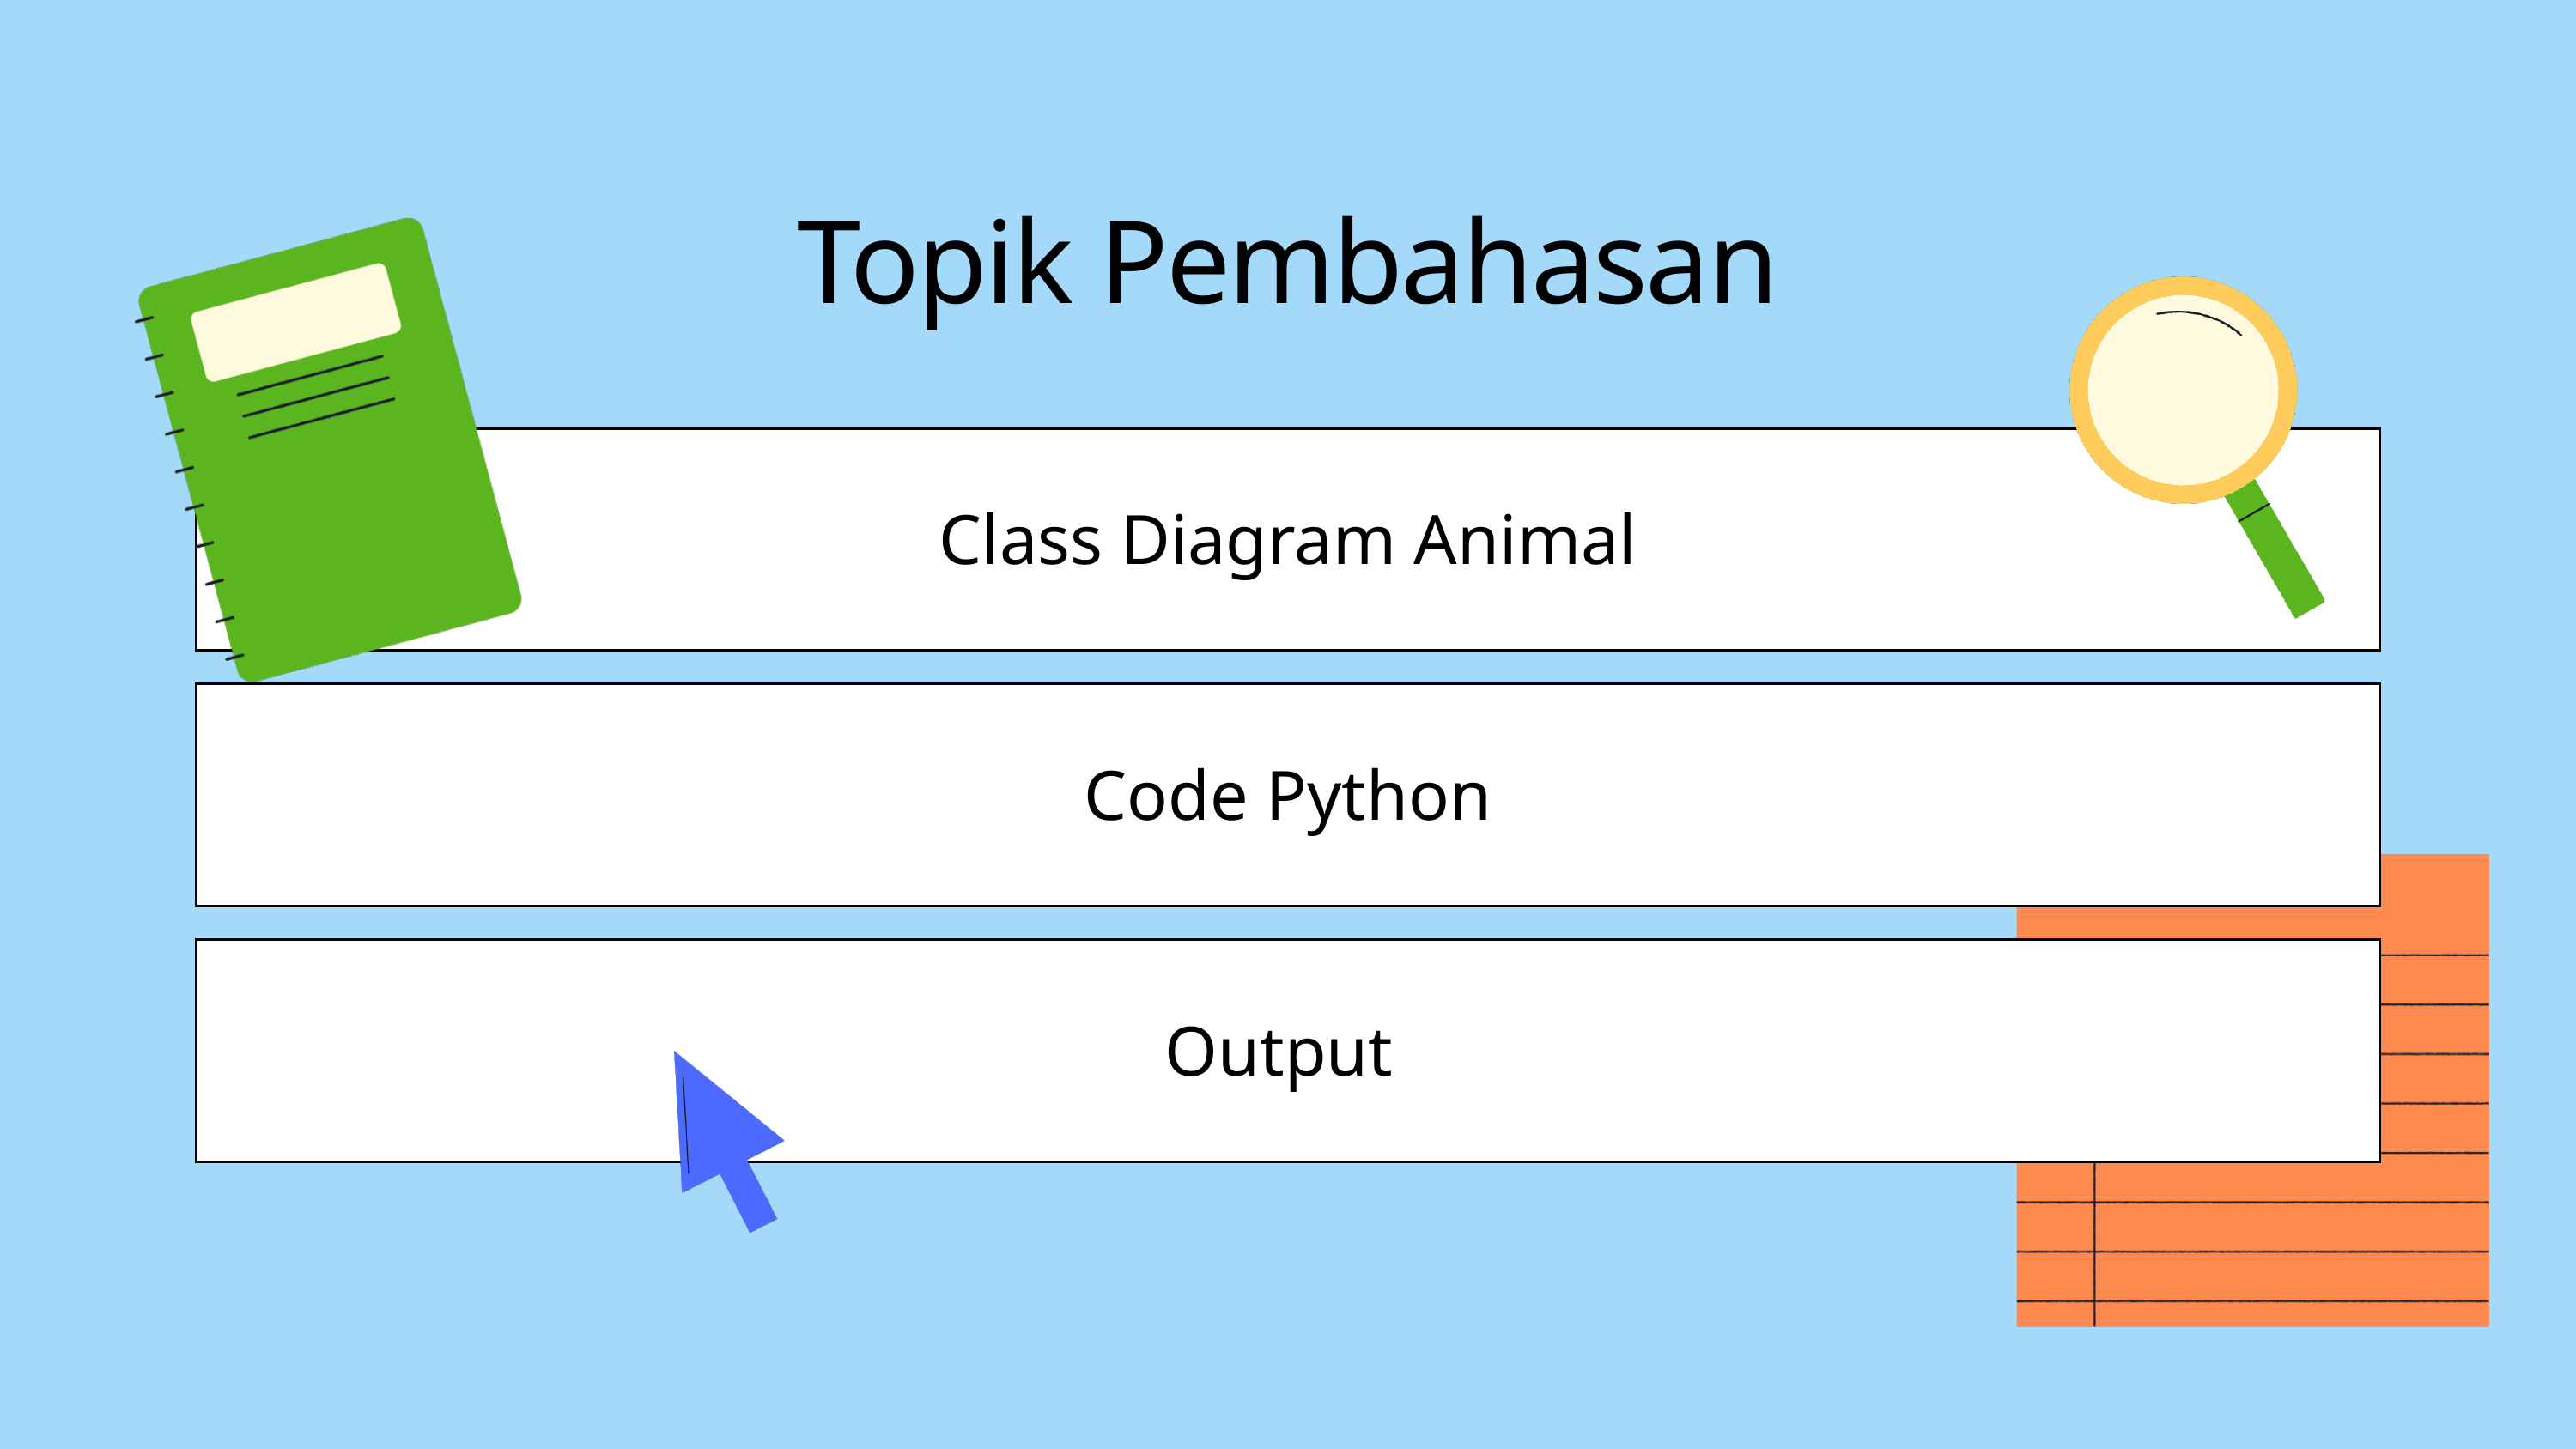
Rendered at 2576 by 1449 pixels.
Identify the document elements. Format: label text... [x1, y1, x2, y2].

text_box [196, 683, 2380, 906]
text_box [2016, 854, 2489, 1327]
text_box [674, 1172, 785, 1233]
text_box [196, 427, 2380, 652]
text_box Topik Pembahasan [453, 178, 2123, 327]
text_box [2053, 260, 2325, 427]
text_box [196, 939, 2380, 1162]
text_box [135, 216, 523, 684]
